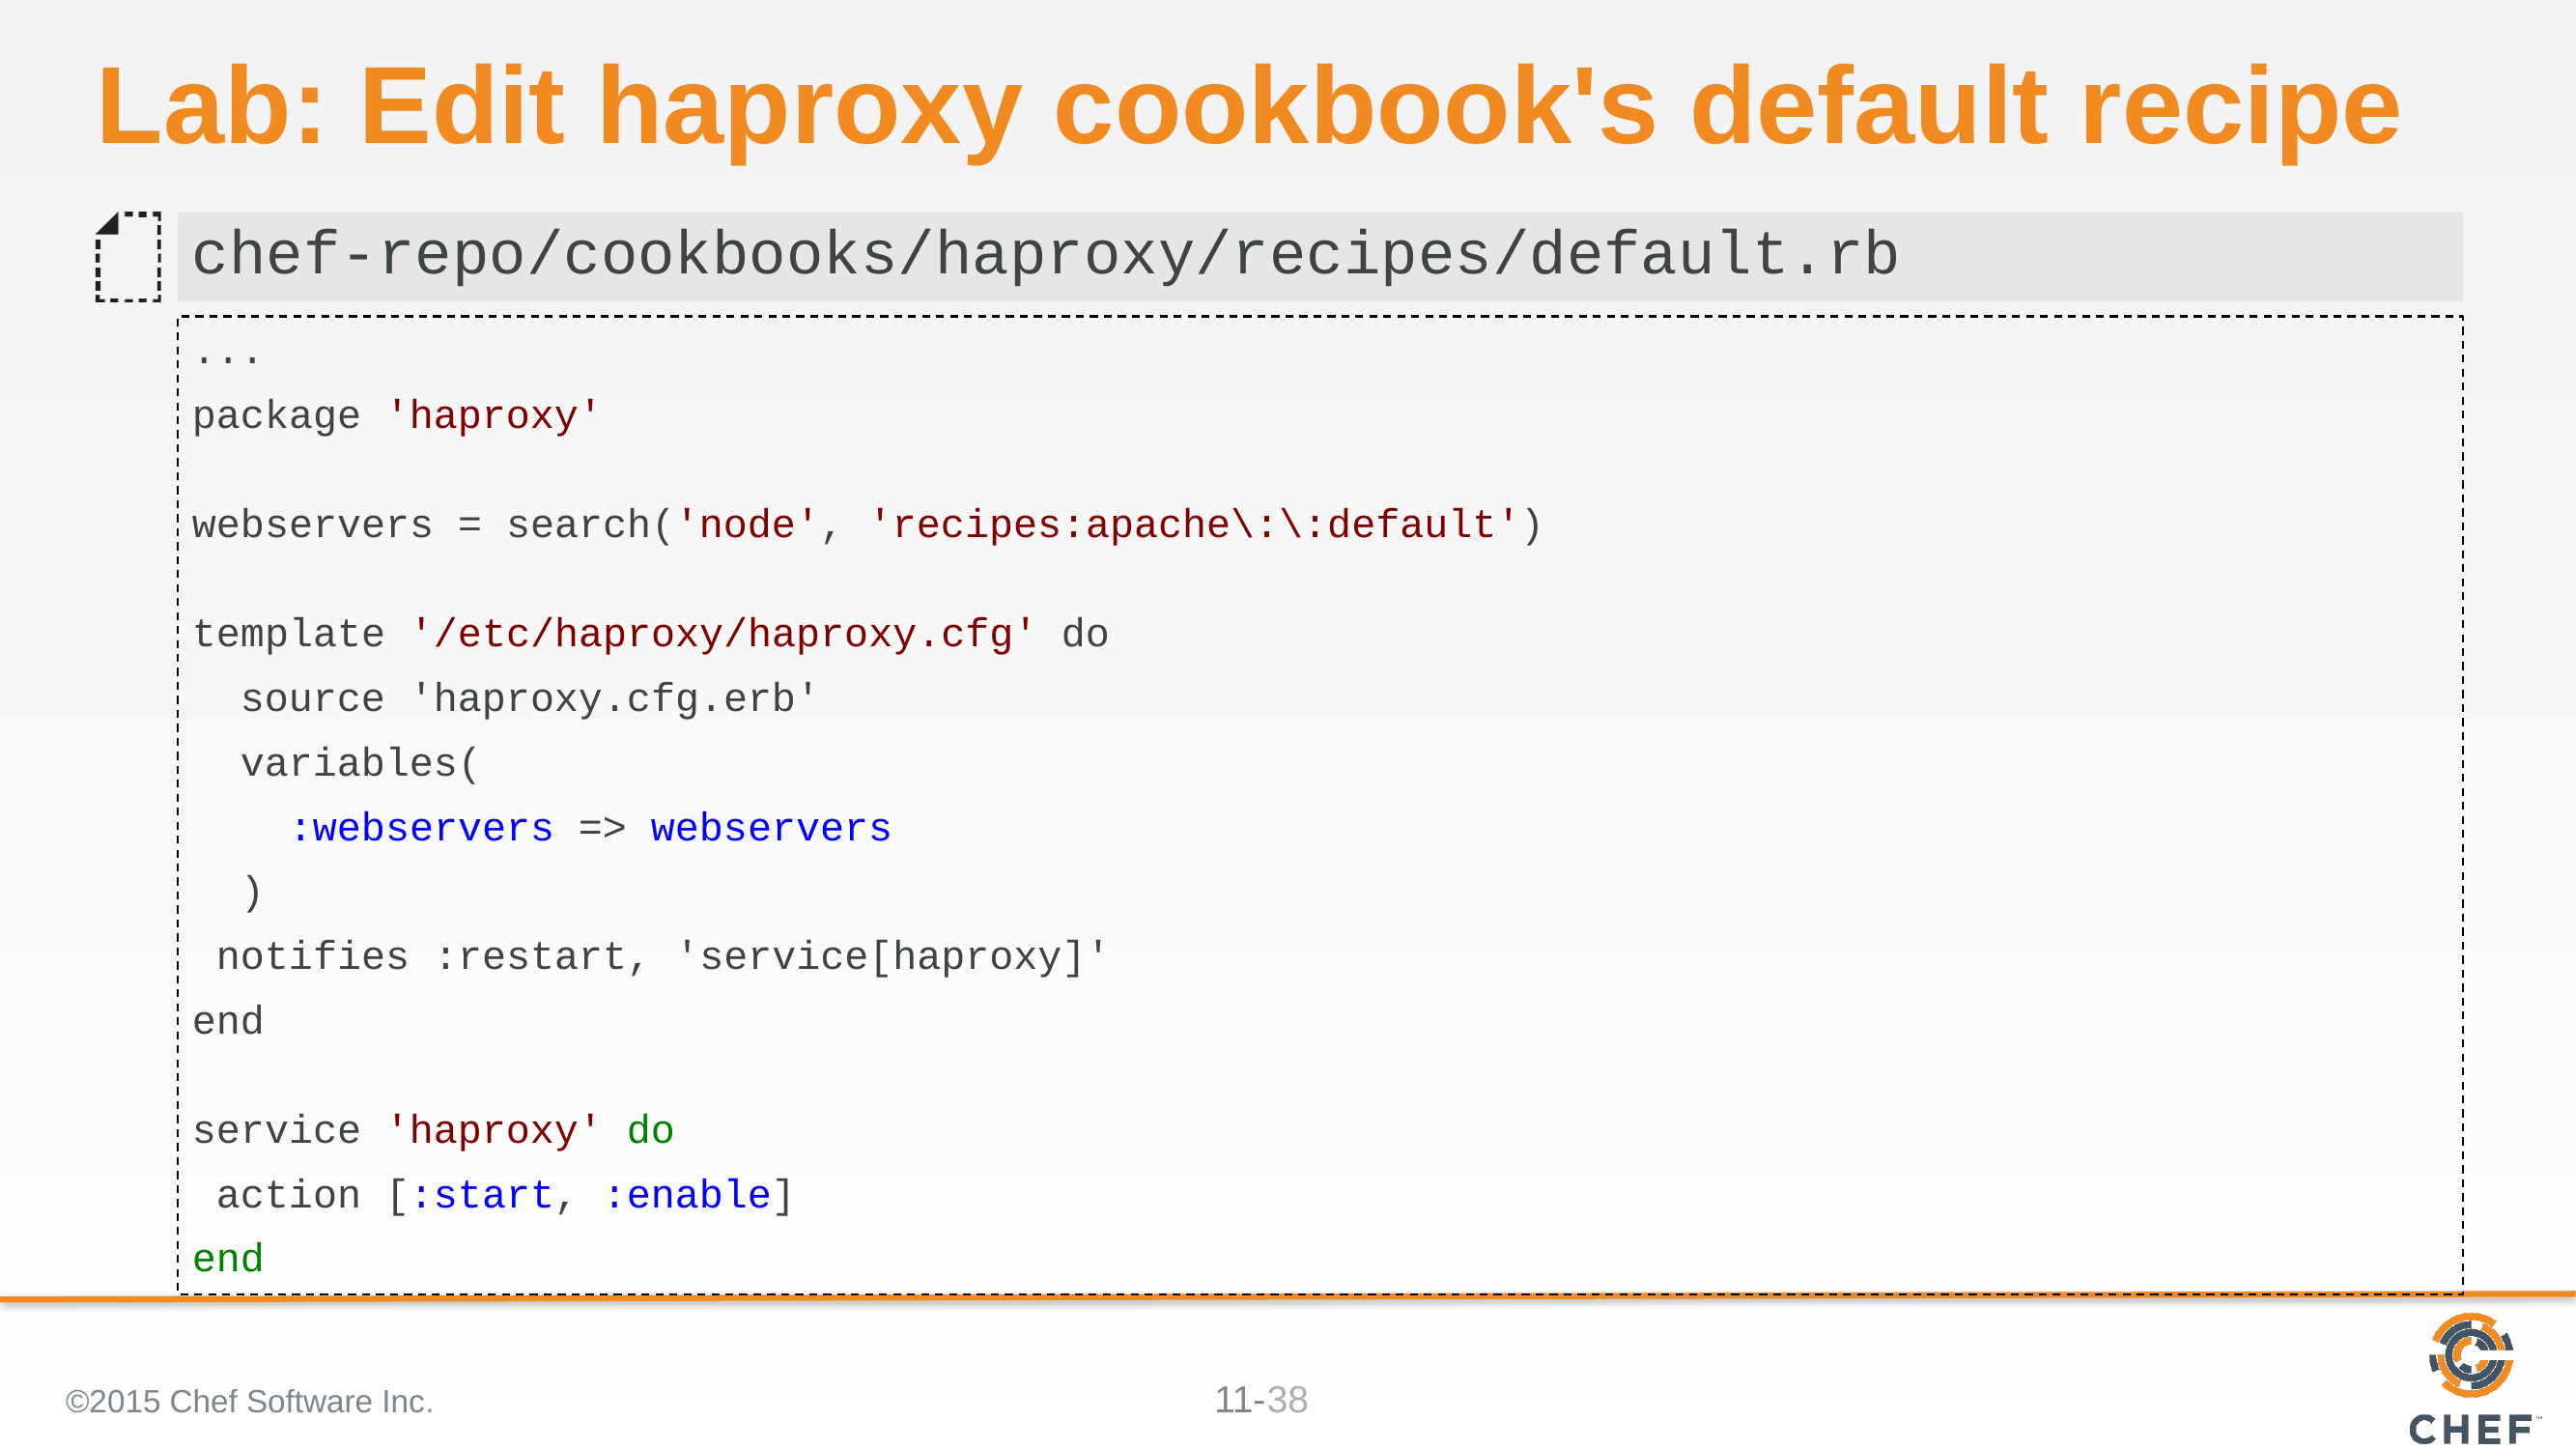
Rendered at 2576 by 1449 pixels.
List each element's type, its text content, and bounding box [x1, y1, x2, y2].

slide_number 38 [998, 1359, 1578, 1437]
picture [2399, 1297, 2550, 1449]
footer ©2015 Chef Software Inc. [51, 1359, 952, 1440]
list chef-repo/cookbooks/haproxy/recipes/default.rb [177, 212, 2463, 302]
title Lab: Edit haproxy cookbook's default recipe [96, 48, 2463, 180]
list ... package 'haproxy' webservers = search('node', 'recipes:apache\:\:default') template '/etc/haproxy/haproxy.cfg' do source 'haproxy.cfg.erb' variables( :webservers => webservers ) notifies :restart, 'service[haproxy]' end service 'haproxy' do action [:start, :enable] end [177, 315, 2464, 1295]
